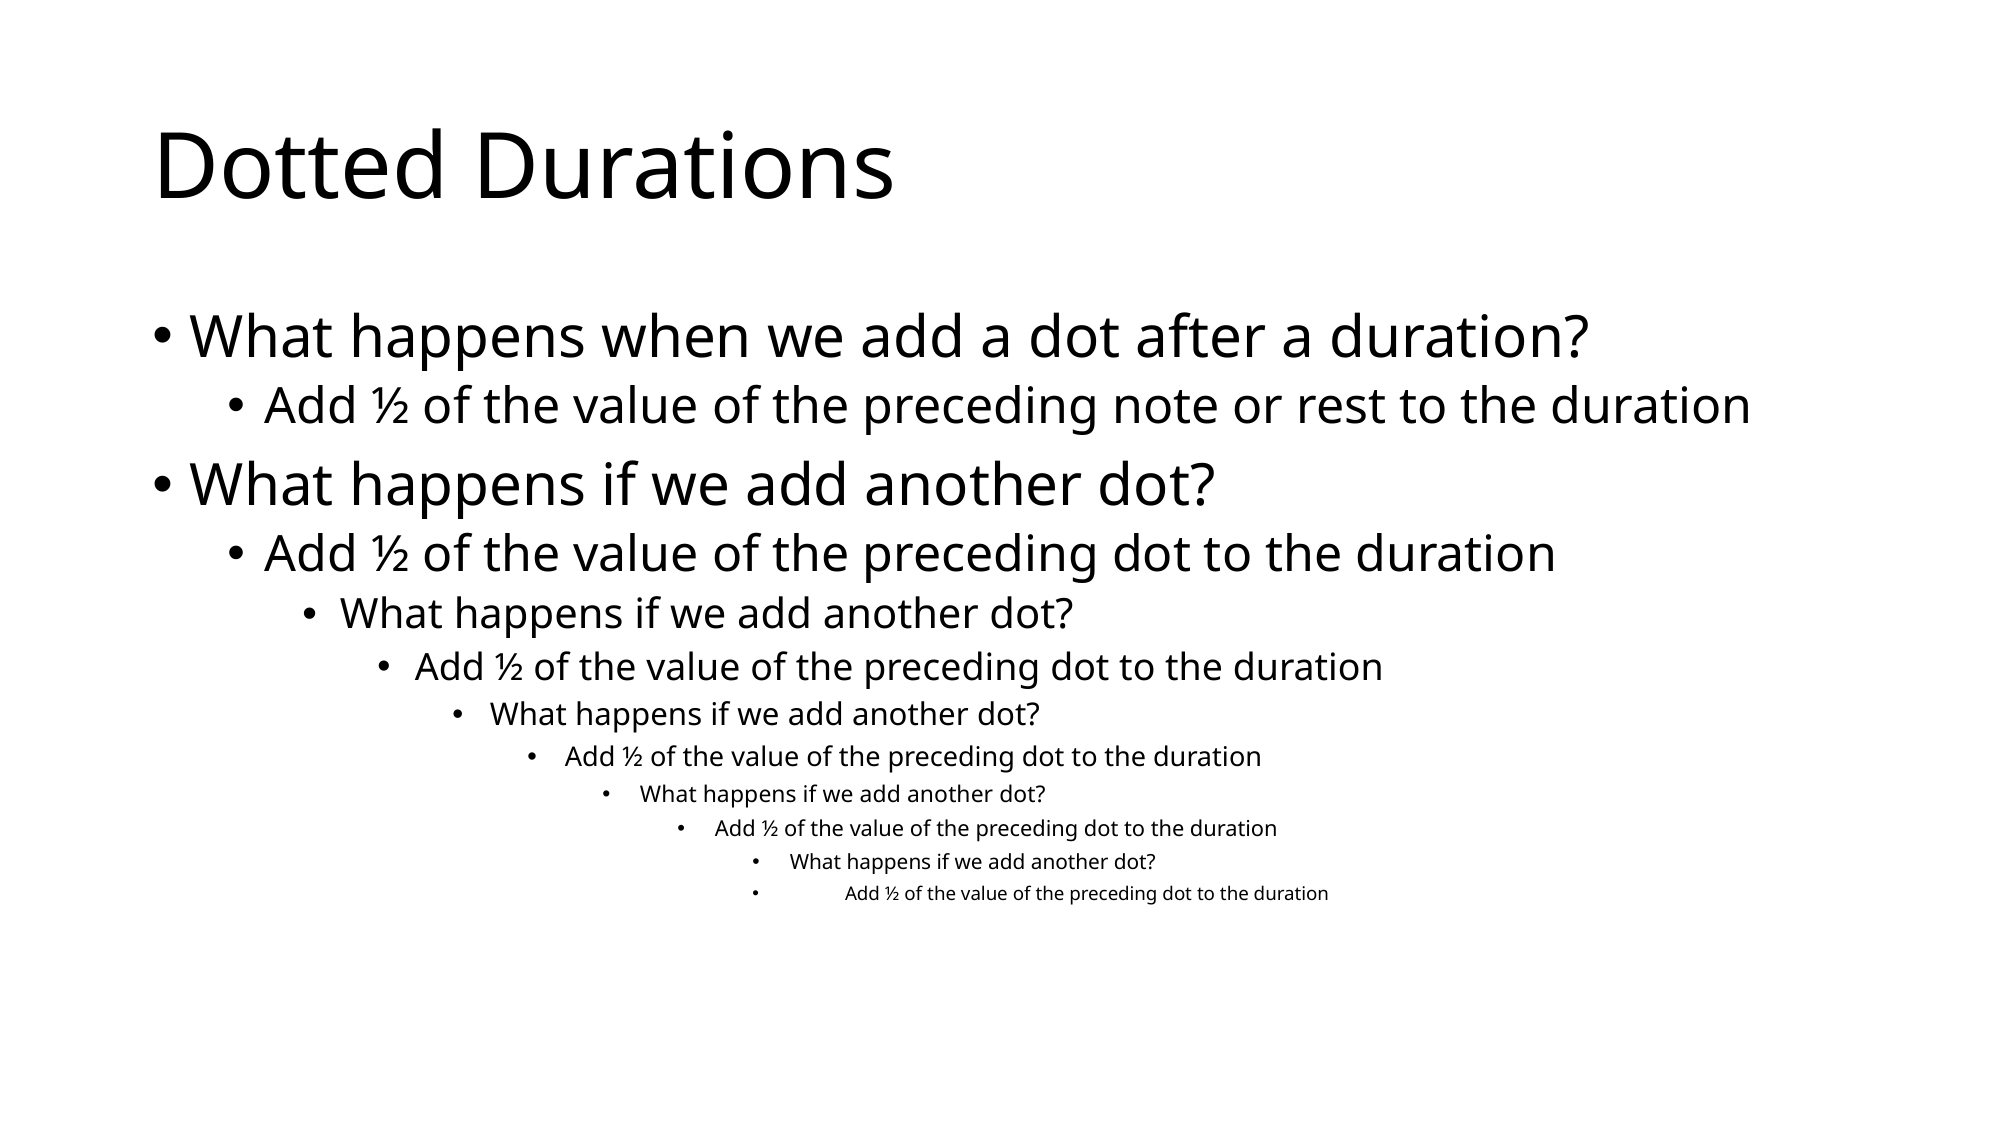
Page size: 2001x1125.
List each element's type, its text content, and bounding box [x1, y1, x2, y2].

title Dotted Durations [137, 59, 1863, 278]
list What happens when we add a dot after a duration? Add ½ of the value of the preceding note or rest to the duration What happens if we add another dot? Add ½ of the value of the preceding dot to the duration What happens if we add another dot? Add ½ of the value of the preceding dot to the duration What happens if we add another dot? Add ½ of the value of the preceding dot to the duration What happens if we add another dot? Add ½ of the value of the preceding dot to the duration What happens if we add another dot? Add ½ of the value of the preceding dot to the duration [137, 299, 1863, 1014]
